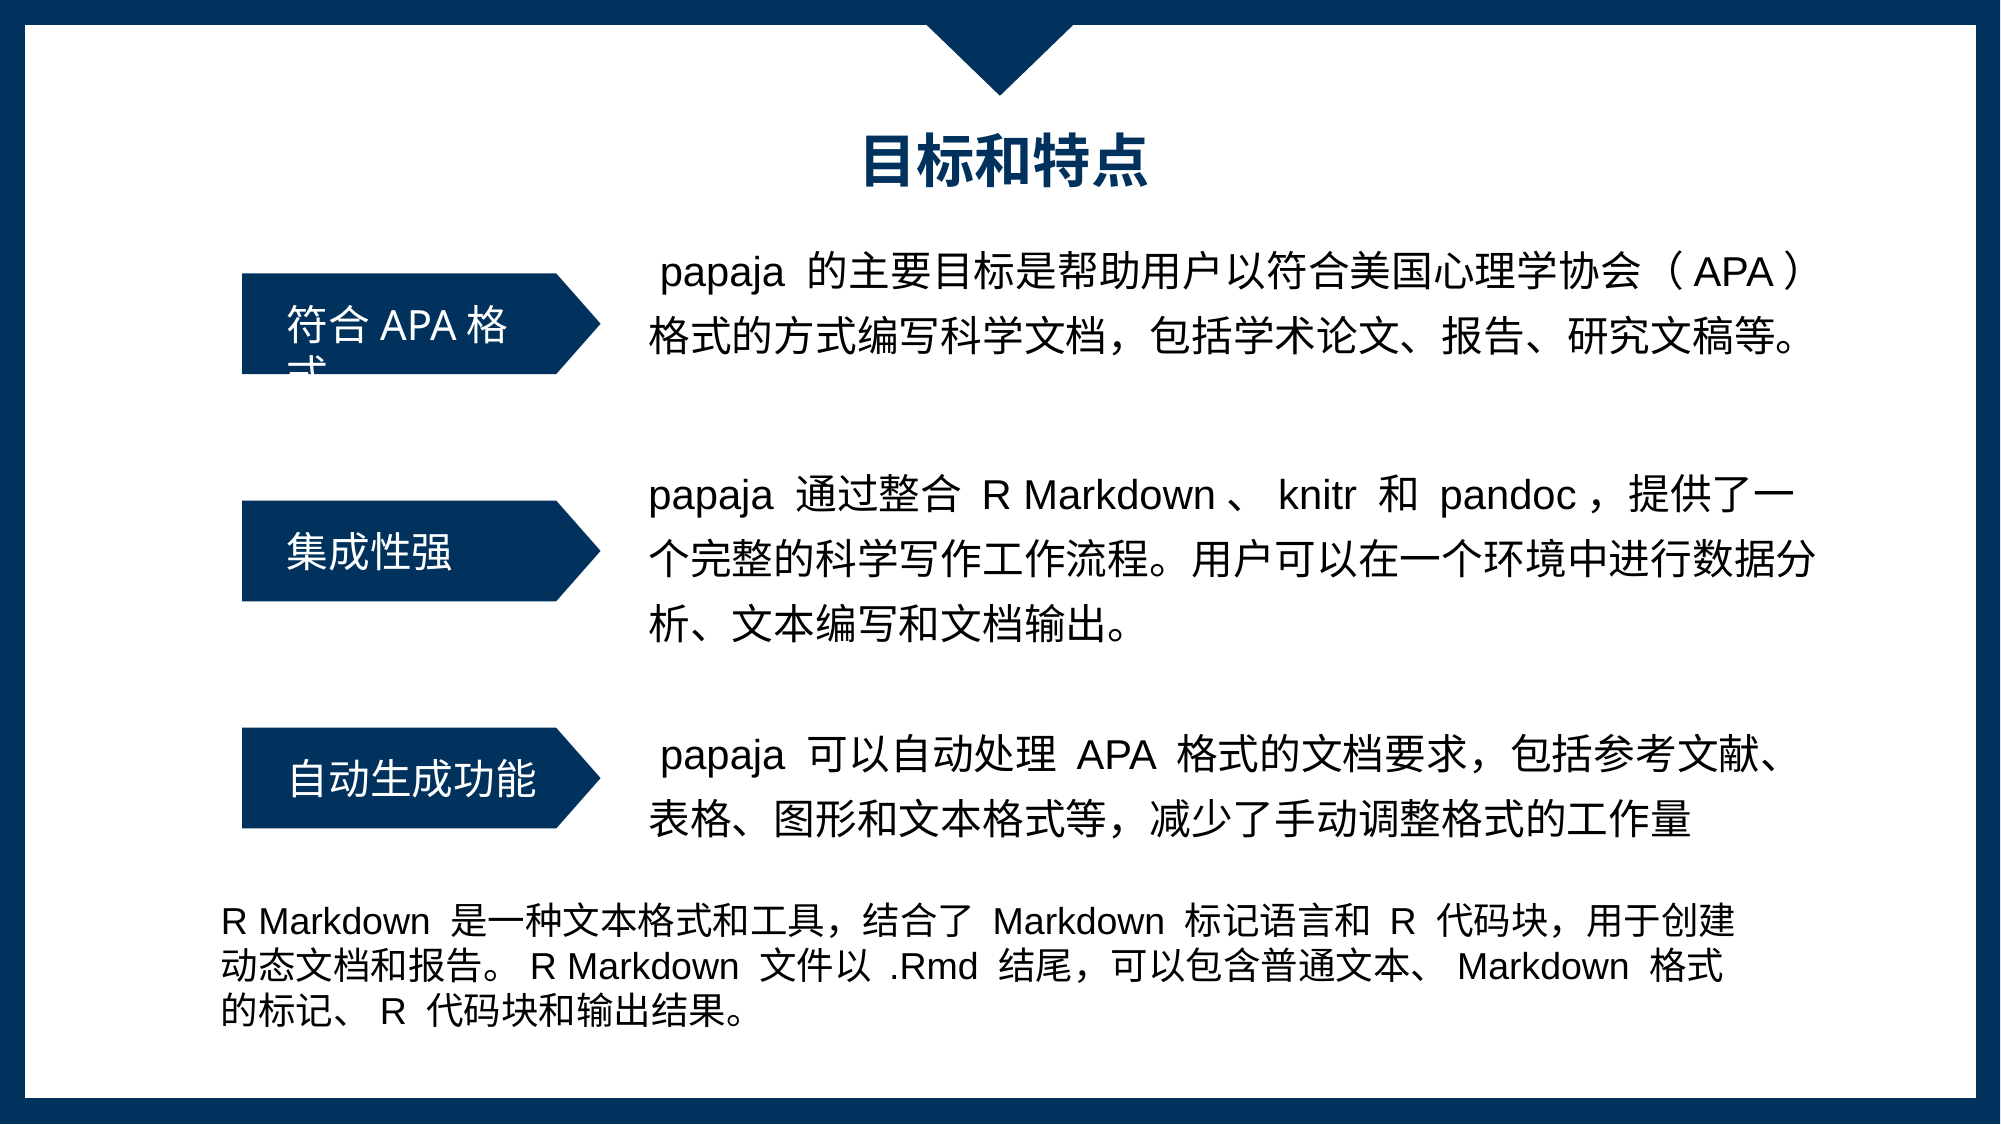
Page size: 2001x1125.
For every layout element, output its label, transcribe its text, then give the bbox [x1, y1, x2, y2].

text_box [241, 272, 602, 376]
text_box R Markdown 是一种文本格式和工具，结合了 Markdown 标记语言和 R 代码块，用于创建动态文档和报告。R Markdown 文件以 .Rmd 结尾，可以包含普通文本、Markdown 格式的标记、R 代码块和输出结果。 [205, 889, 1773, 1040]
text_box 自动生成功能 [271, 745, 561, 811]
text_box papaja 通过整合 R Markdown、knitr 和 pandoc，提供了一个完整的科学写作工作流程。用户可以在一个环境中进行数据分析、文本编写和文档输出。 [633, 445, 1846, 655]
picture [0, 0, 2001, 1125]
text_box 集成性强 [271, 518, 561, 584]
text_box 符合APA格式 [271, 291, 561, 406]
text_box [241, 726, 602, 830]
text_box [241, 499, 602, 603]
text_box papaja 可以自动处理 APA 格式的文档要求，包括参考文献、表格、图形和文本格式等，减少了手动调整格式的工作量 [633, 705, 1846, 916]
text_box [899, 0, 1101, 98]
text_box papaja 的主要目标是帮助用户以符合美国心理学协会（APA）格式的方式编写科学文档，包括学术论文、报告、研究文稿等。 [633, 222, 1846, 368]
text_box 目标和特点 [843, 116, 1240, 202]
